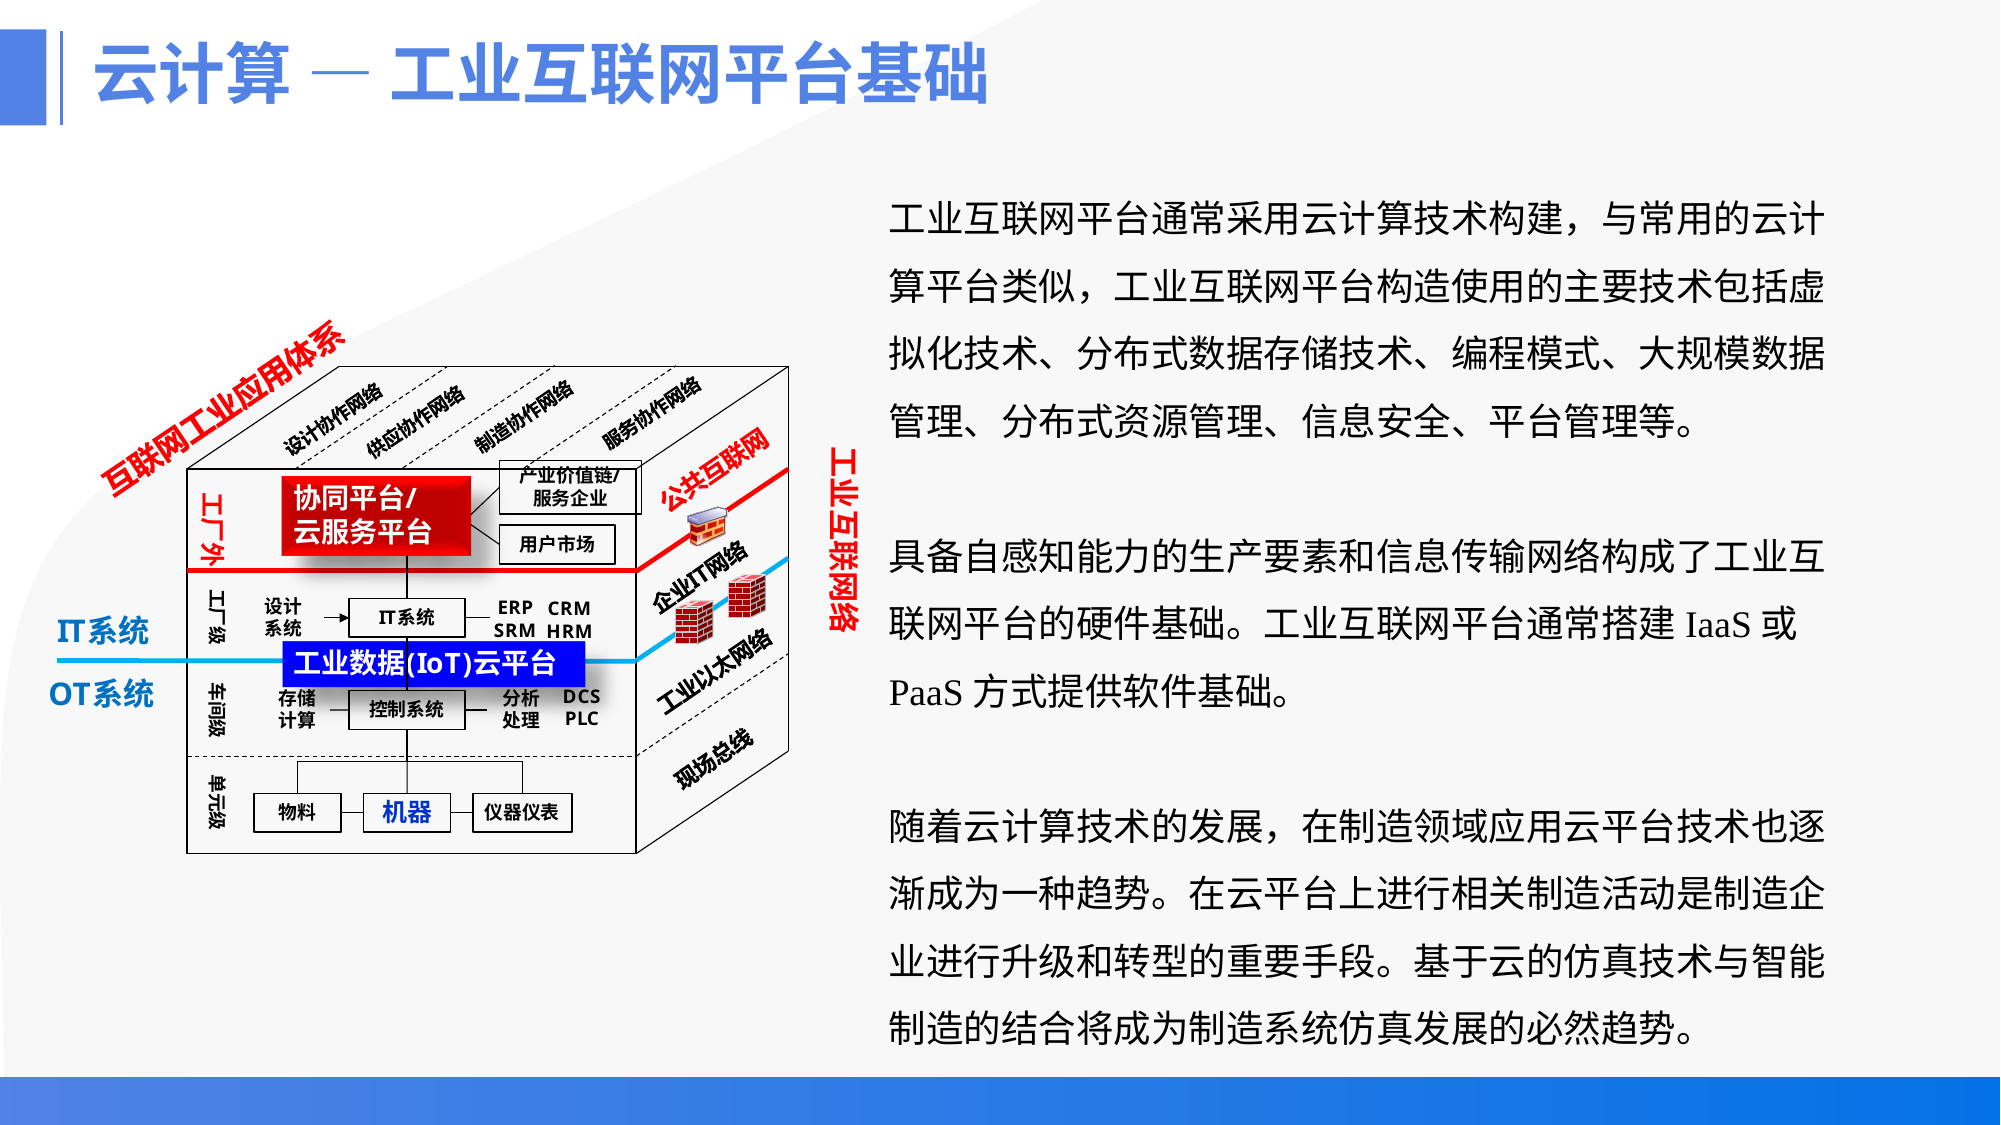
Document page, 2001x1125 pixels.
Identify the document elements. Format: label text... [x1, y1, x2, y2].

picture [29, 295, 874, 855]
title 云计算 — 工业互联网平台基础 [77, 29, 1730, 126]
text_box [1246, 1078, 1250, 1125]
text_box 工业互联网平台通常采用云计算技术构建，与常用的云计算平台类似，工业互联网平台构造使用的主要技术包括虚拟化技术、分布式数据存储技术、编程模式、大规模数据管理、分布式资源管理、信息安全、平台管理等。 具备自感知能力的生产要素和信息传输网络构成了工业互联网平台的硬件基础。工业互联网平台通常搭建IaaS或PaaS方式提供软件基础。 随着云计算技术的发展，在制造领域应用云平台技术也逐渐成为一种趋势。在云平台上进行相关制造活动是制造企业进行升级和转型的重要手段。基于云的仿真技术与智能制造的结合将成为制造系统仿真发展的必然趋势。 [873, 165, 1858, 1058]
